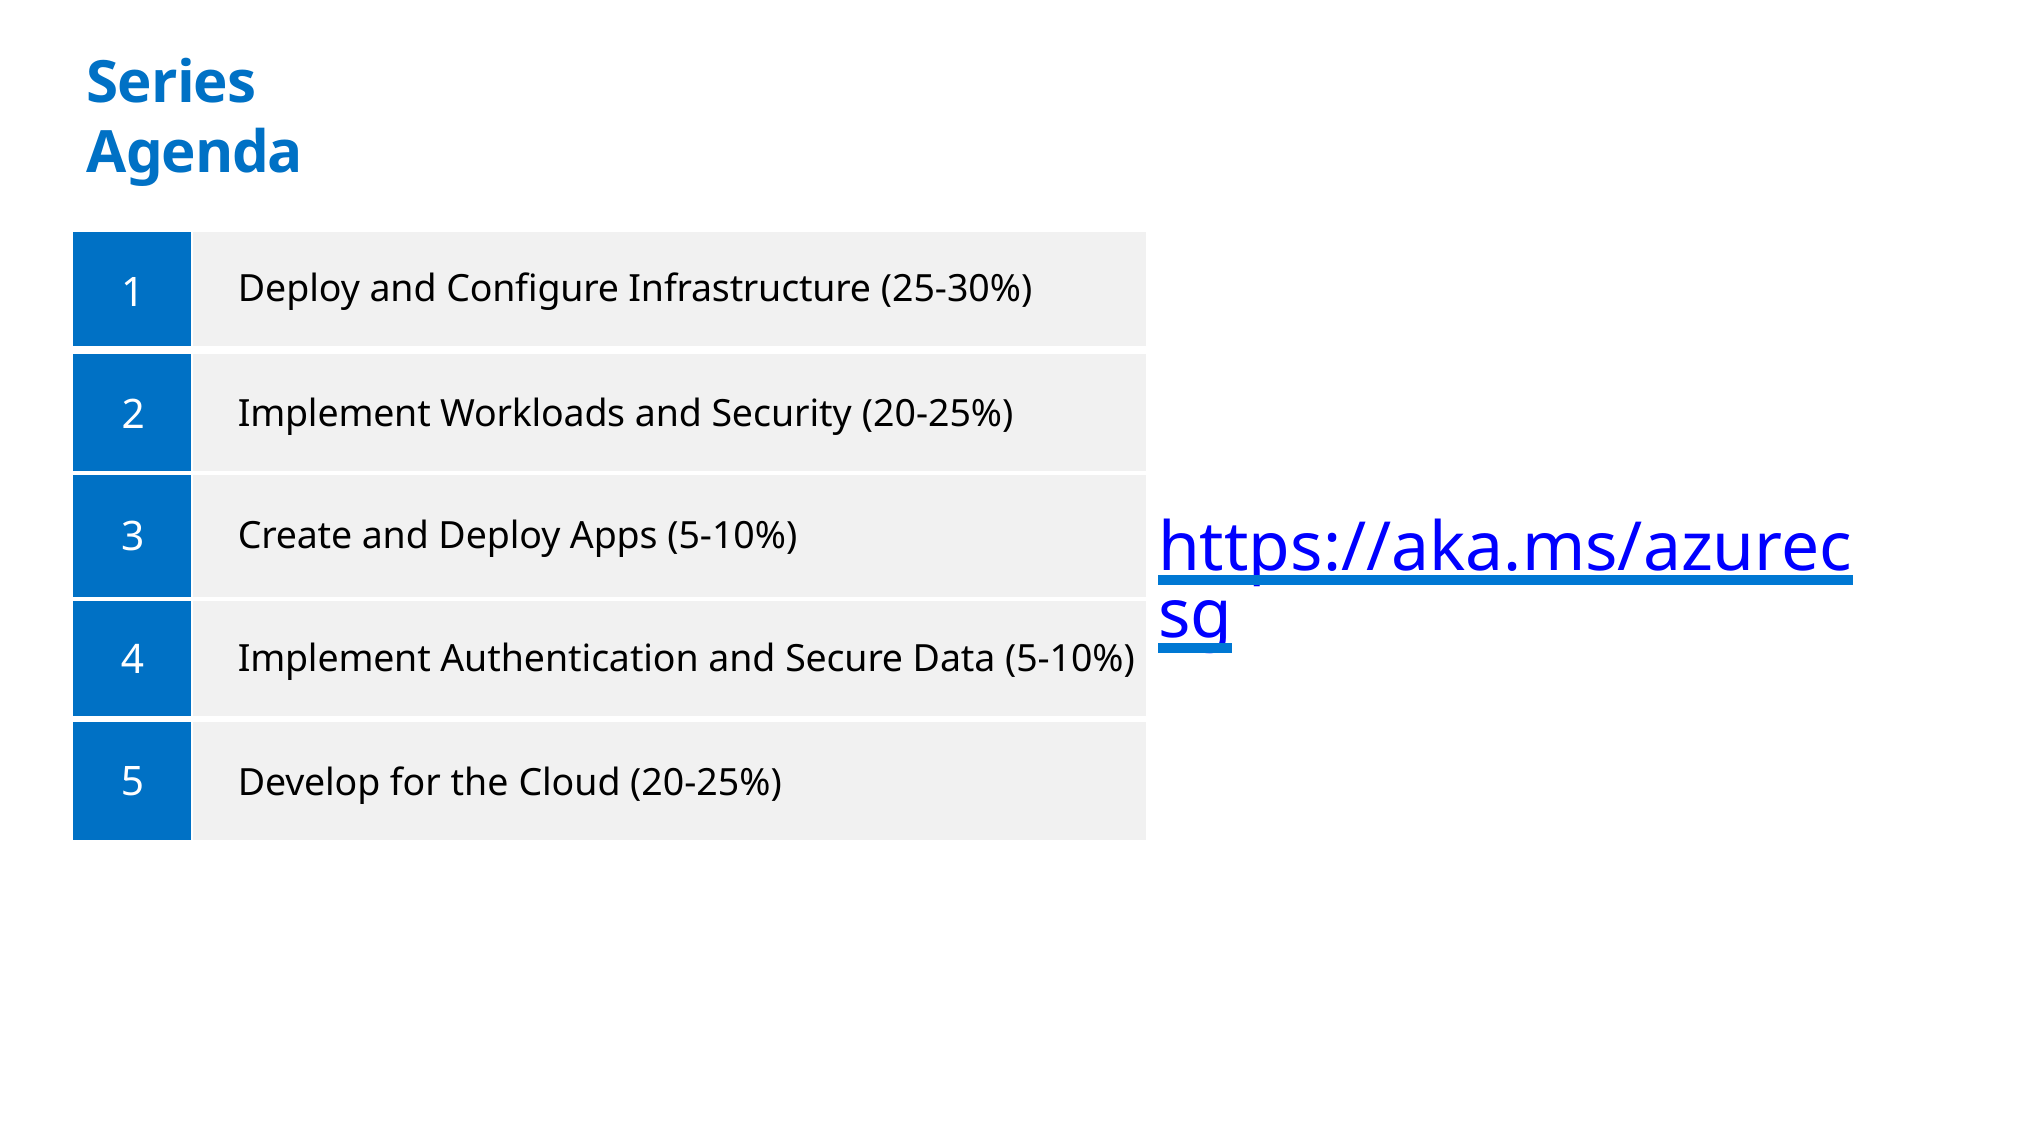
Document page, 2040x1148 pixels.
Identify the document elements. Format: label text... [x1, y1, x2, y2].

text_box https://aka.ms/azurecsg [1156, 500, 1876, 595]
table_header 1 [73, 232, 191, 346]
table_header Deploy and Configure Infrastructure (25-30%) [193, 232, 1146, 346]
table_cell Develop for the Cloud (20-25%) [193, 722, 1146, 840]
table_cell Implement Authentication and Secure Data (5-10%) [193, 601, 1146, 716]
table_cell 3 [73, 475, 191, 597]
table_cell Implement Workloads and Security (20-25%) [193, 354, 1146, 471]
table_cell 5 [73, 722, 191, 840]
title Series Agenda [84, 42, 454, 232]
table_cell 4 [73, 601, 191, 716]
table_cell Create and Deploy Apps (5-10%) [193, 475, 1146, 597]
table_cell 2 [73, 354, 191, 471]
